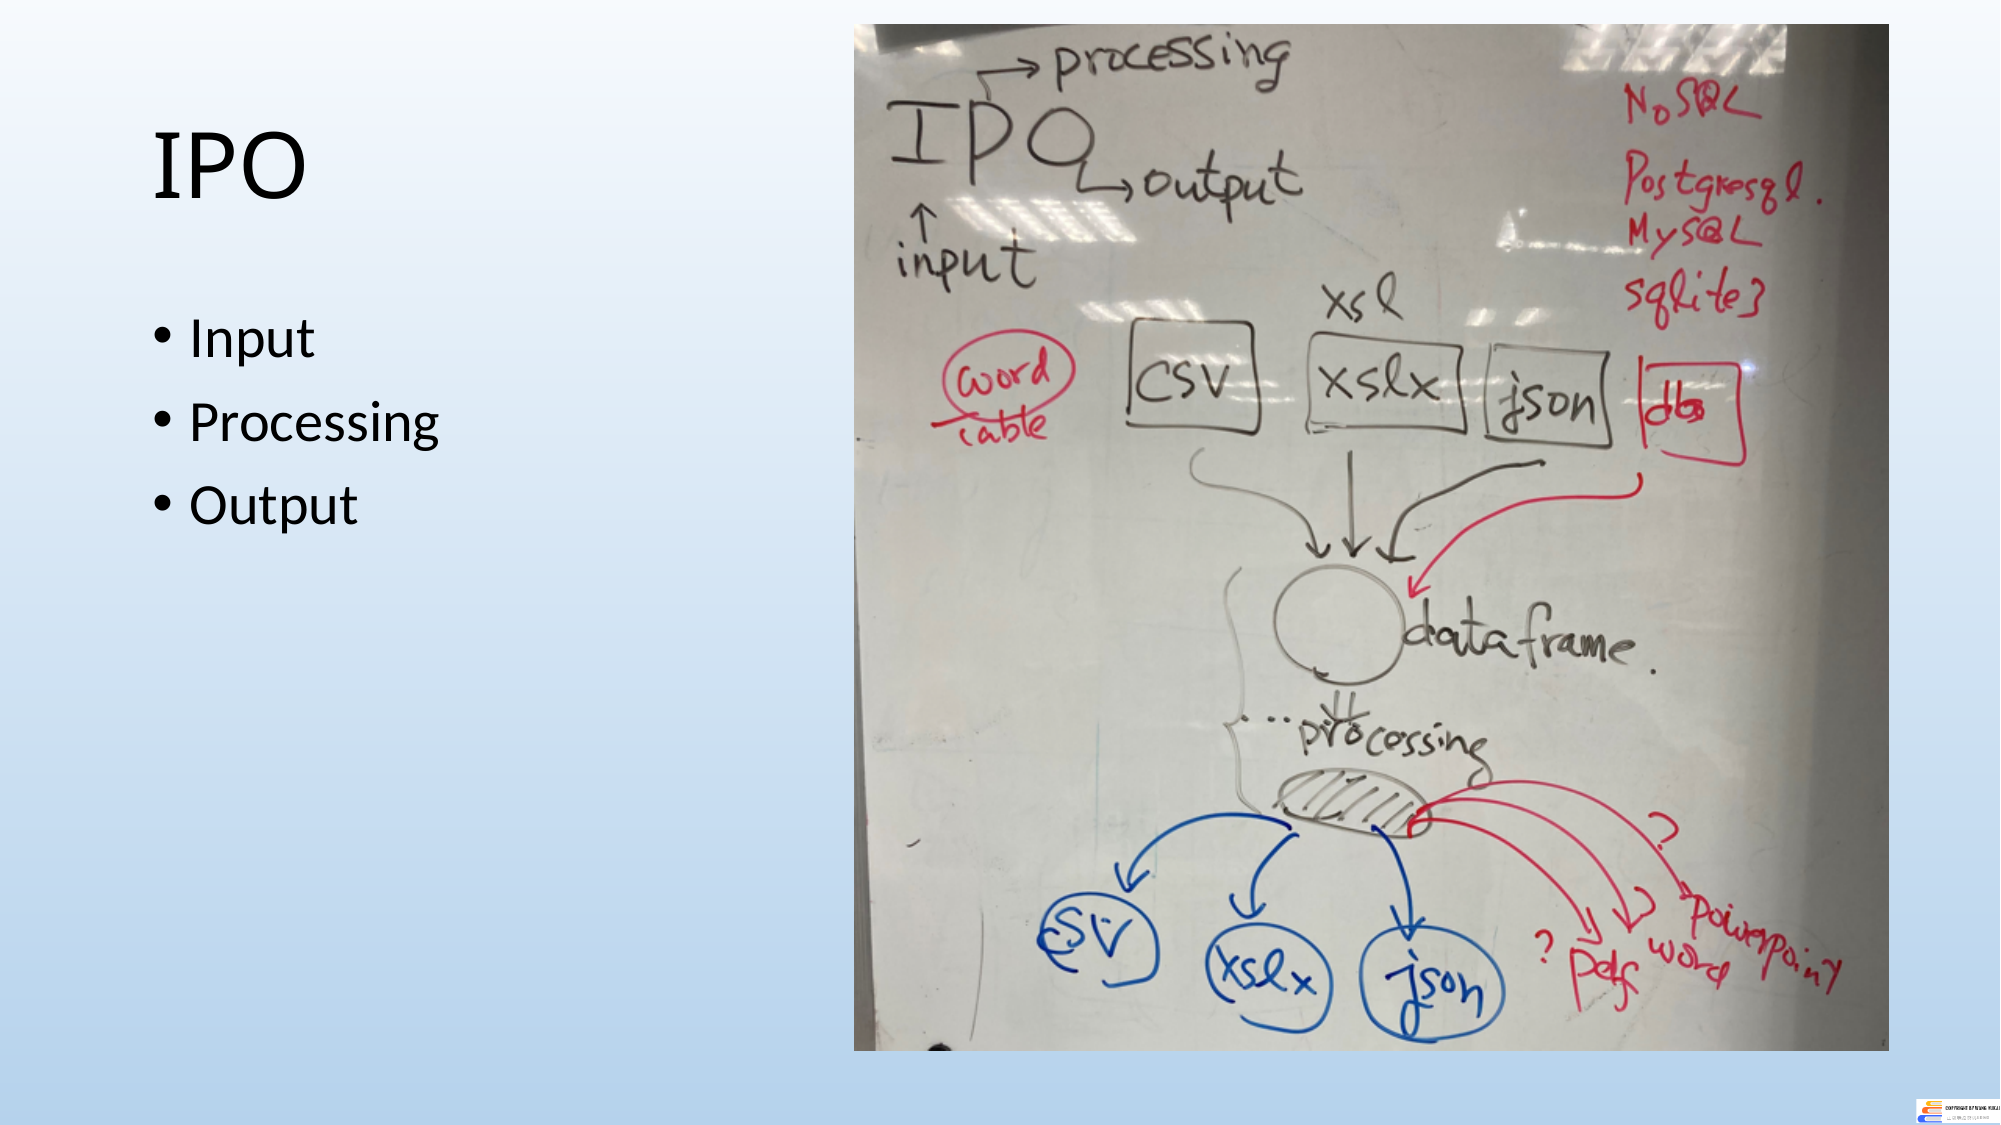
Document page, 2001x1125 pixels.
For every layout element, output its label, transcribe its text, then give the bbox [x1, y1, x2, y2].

list Input Processing Output [137, 299, 854, 1014]
picture [854, 24, 1889, 1051]
title IPO [137, 59, 854, 278]
picture [1916, 1099, 2000, 1123]
